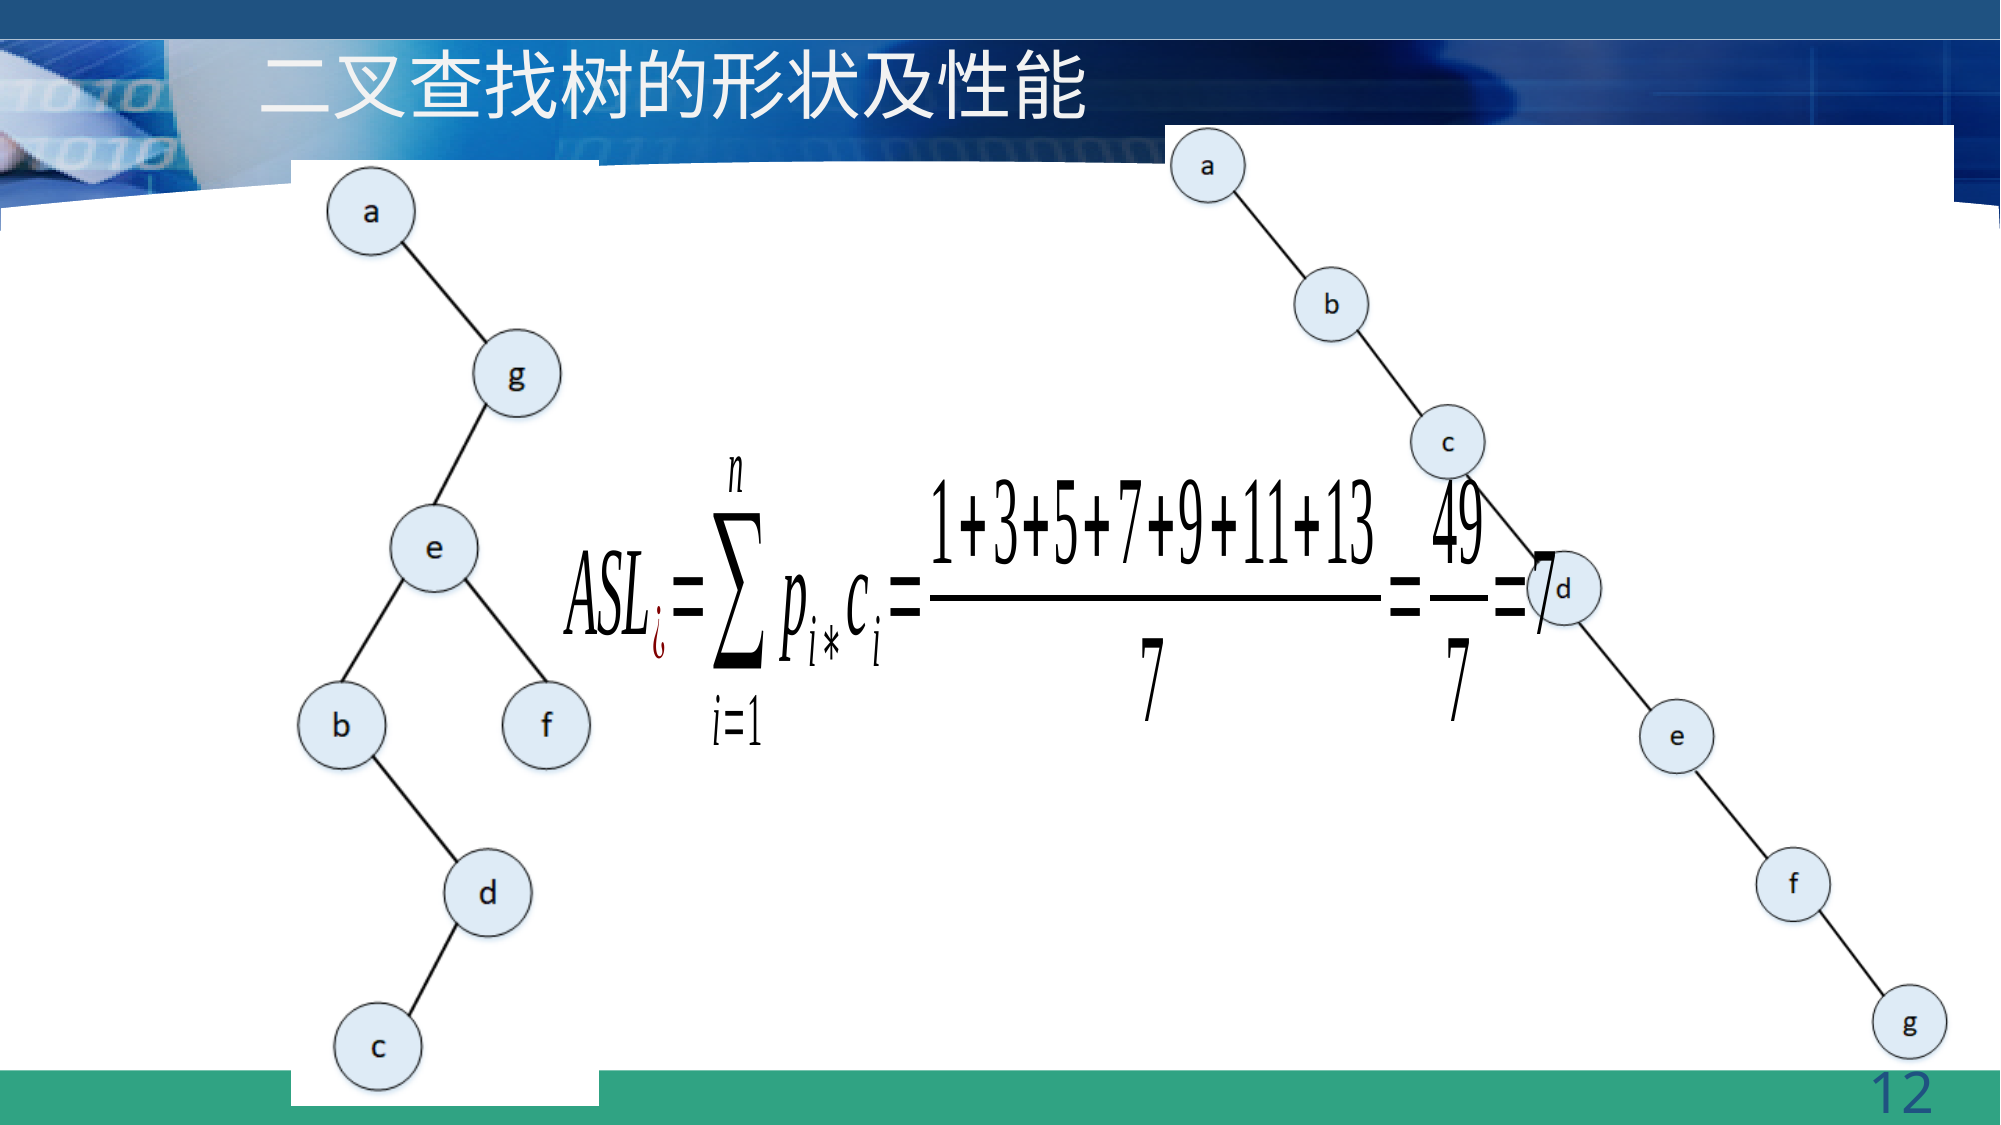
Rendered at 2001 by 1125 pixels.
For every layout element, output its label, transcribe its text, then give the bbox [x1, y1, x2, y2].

title 二叉查找树的形状及性能 [242, 30, 1922, 138]
picture [0, 40, 2000, 1107]
